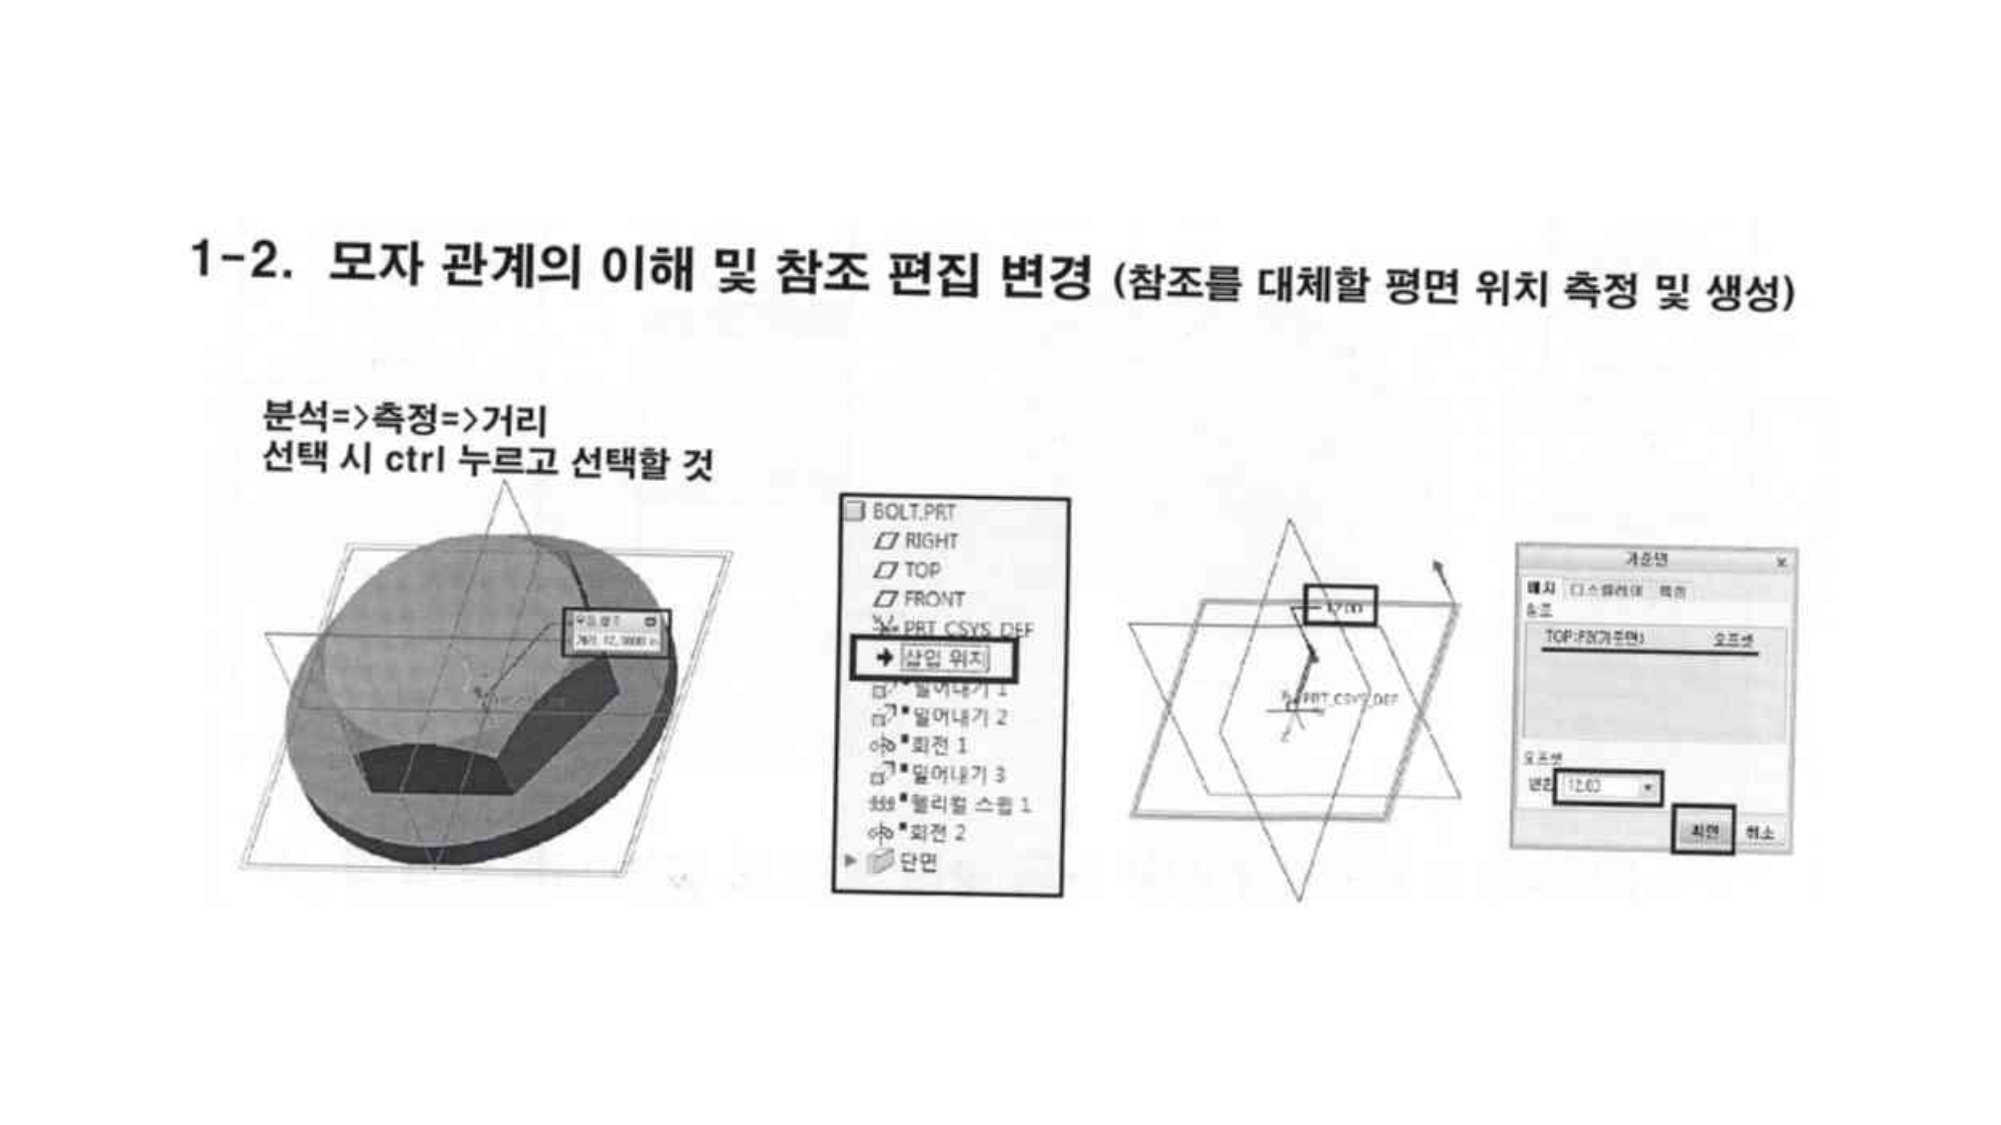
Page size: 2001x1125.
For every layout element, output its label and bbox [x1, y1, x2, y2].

picture [167, 217, 1833, 908]
